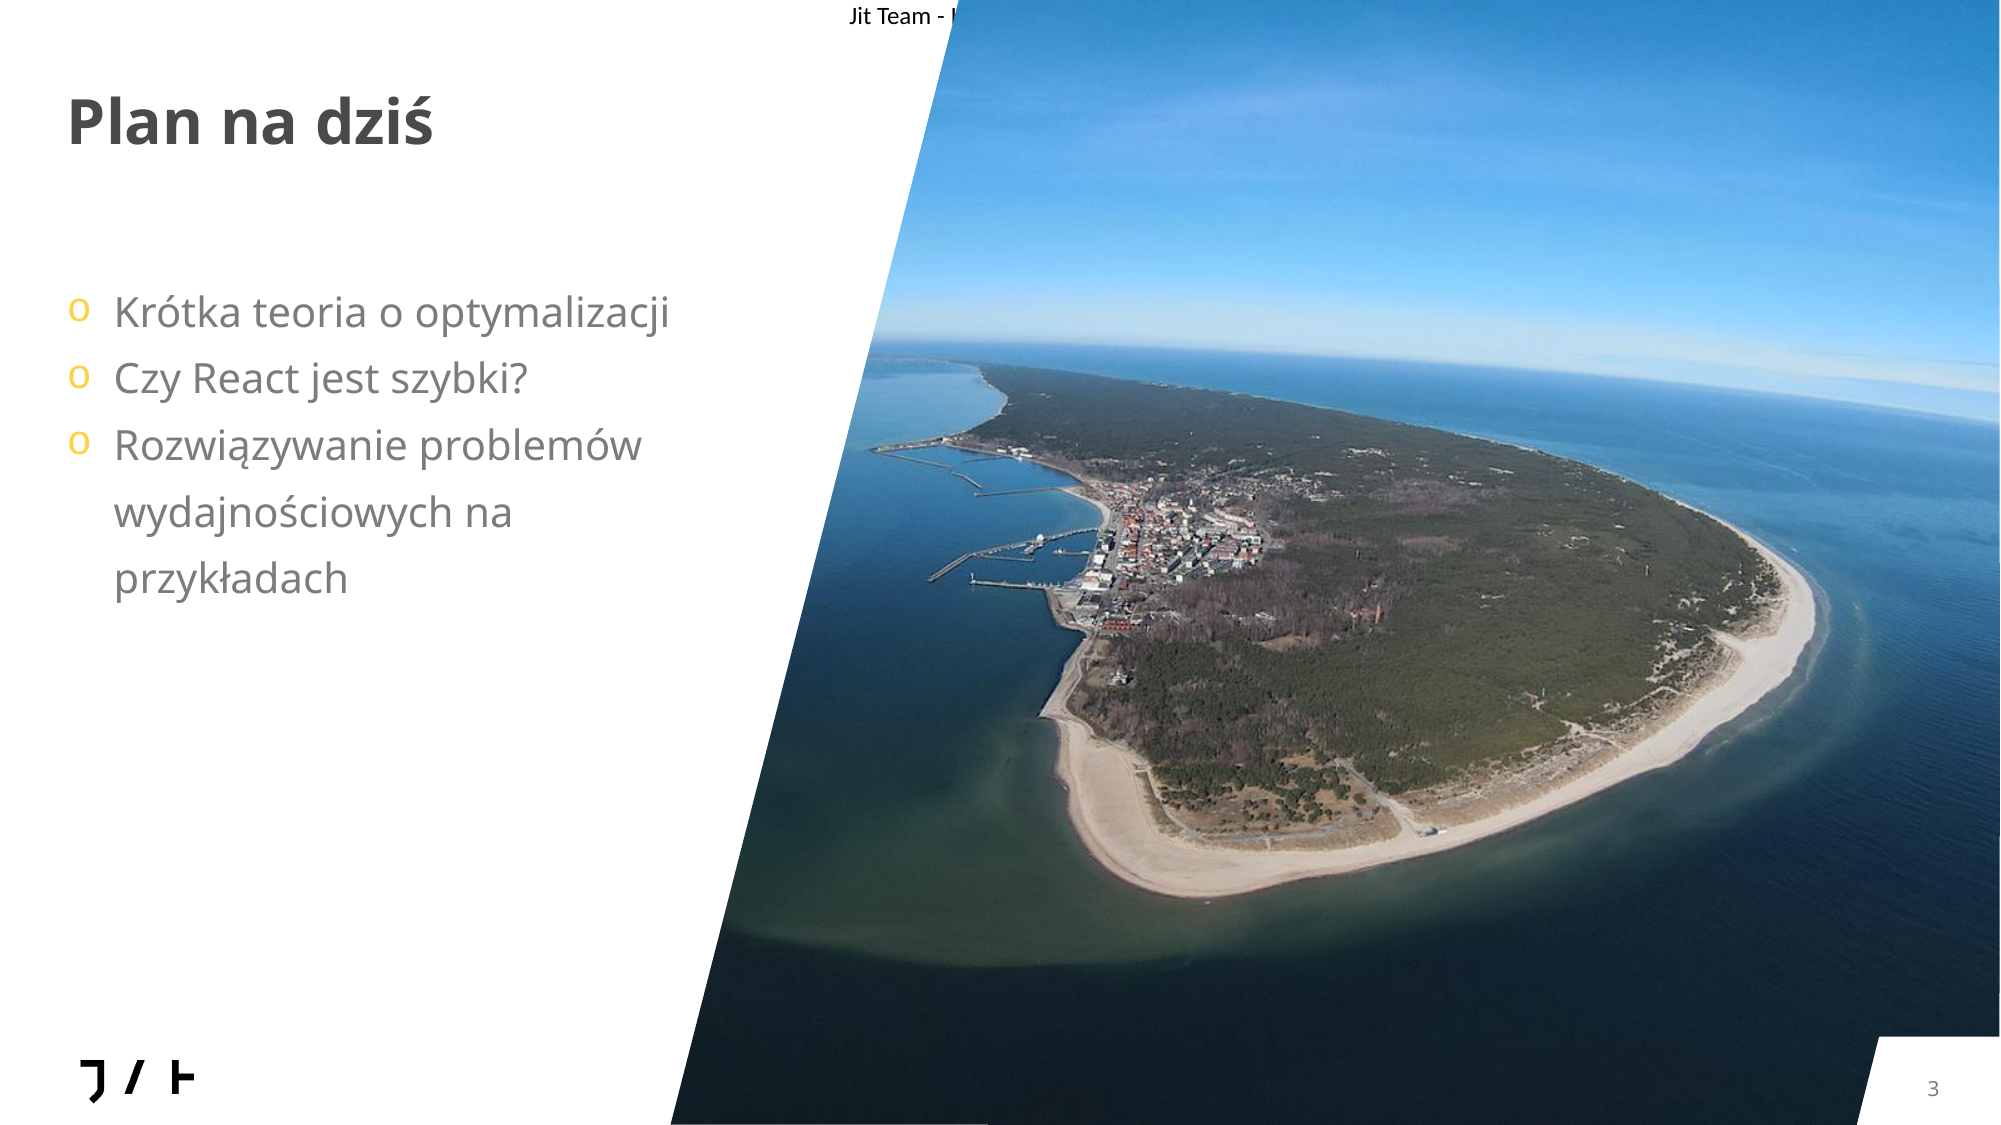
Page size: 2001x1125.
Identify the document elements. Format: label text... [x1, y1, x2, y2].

picture [66, 1042, 205, 1115]
list Krótka teoria o optymalizacji Czy React jest szybki? Rozwiązywanie problemów wydajnościowych na przykładach [66, 261, 670, 994]
title Plan na dziś [66, 55, 670, 157]
picture [670, 0, 2000, 1125]
